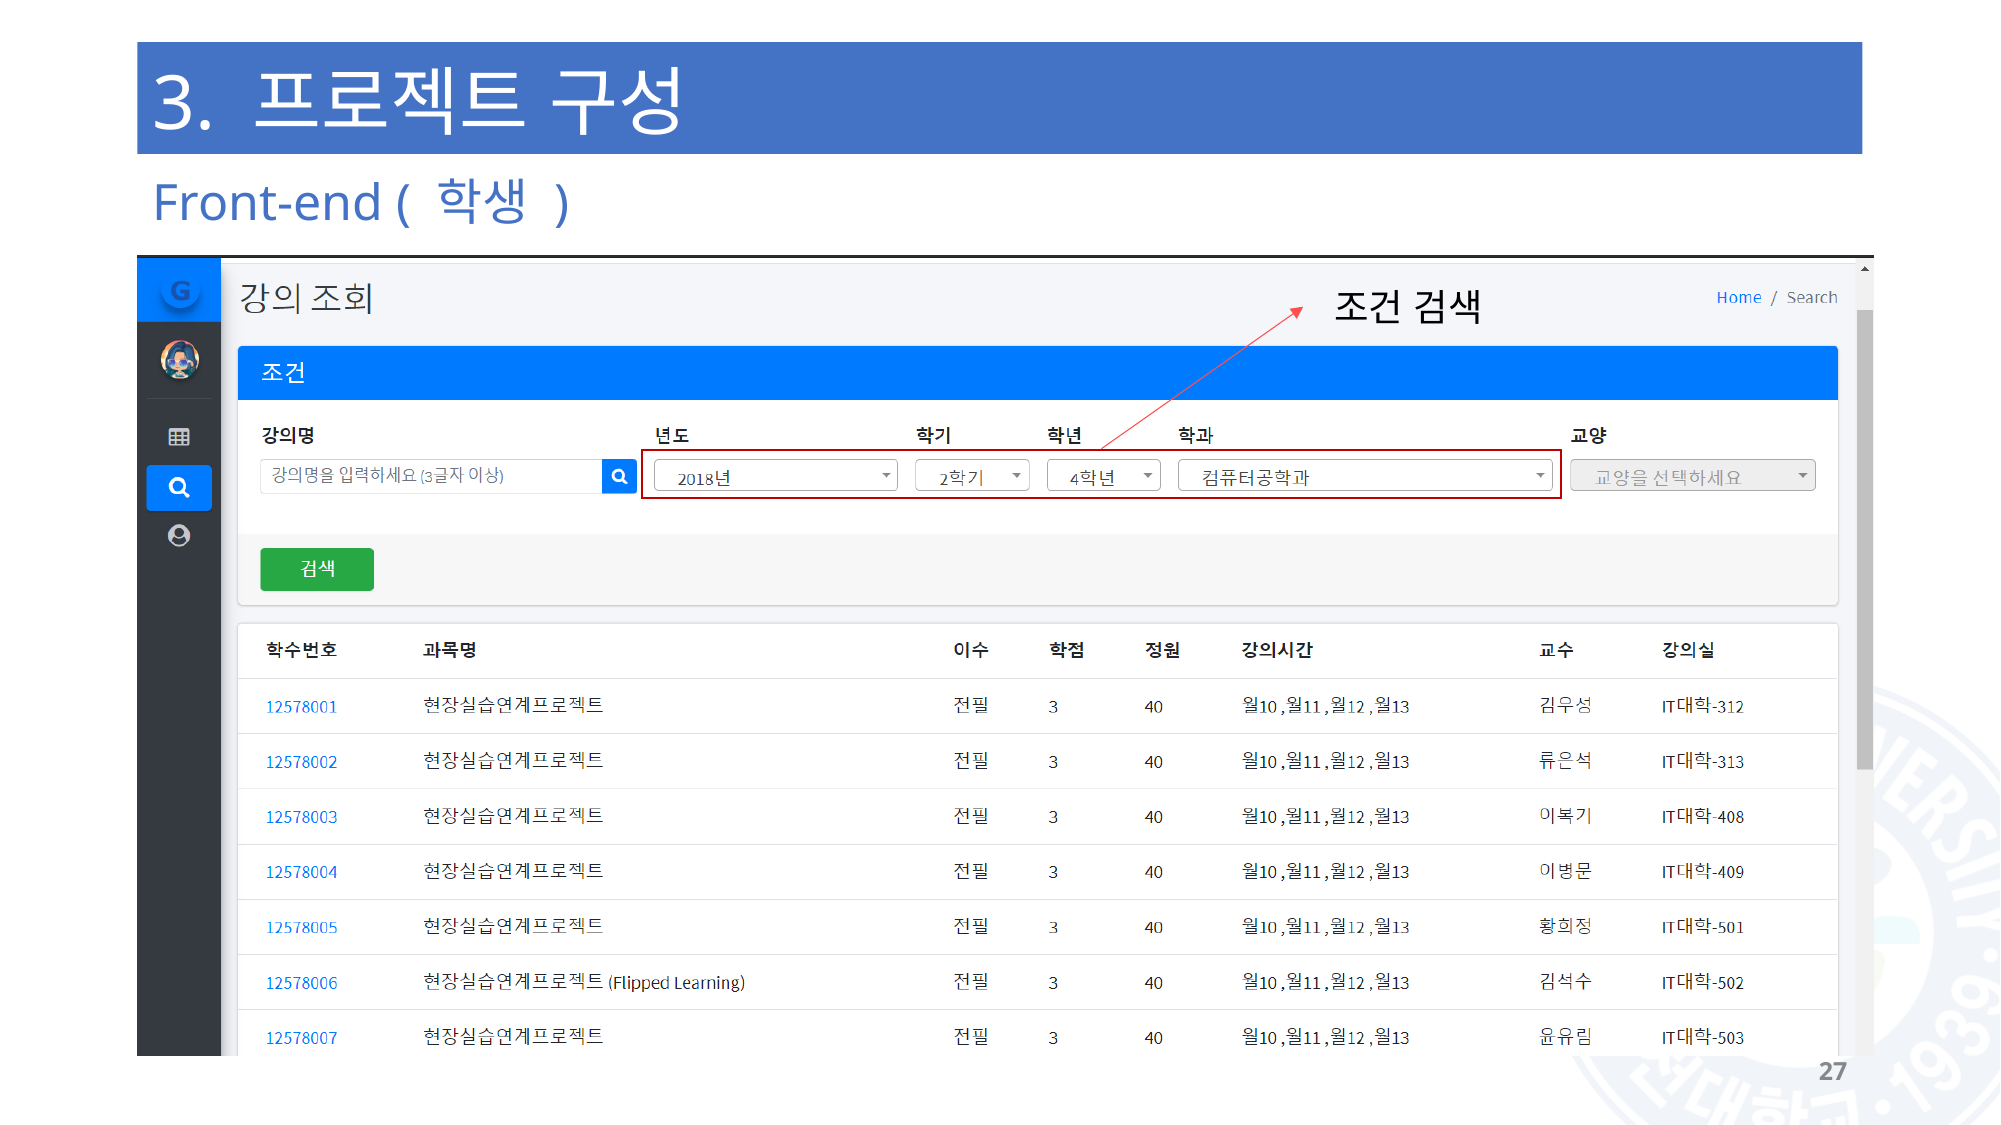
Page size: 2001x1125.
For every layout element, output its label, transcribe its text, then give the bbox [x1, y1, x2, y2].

slide_number 27 [1412, 1056, 1863, 1103]
list Front-end ( 학생 ) [137, 168, 1863, 241]
picture [137, 255, 1874, 1056]
title 3. 프로젝트 구성 [137, 42, 1863, 154]
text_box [1101, 306, 1304, 449]
